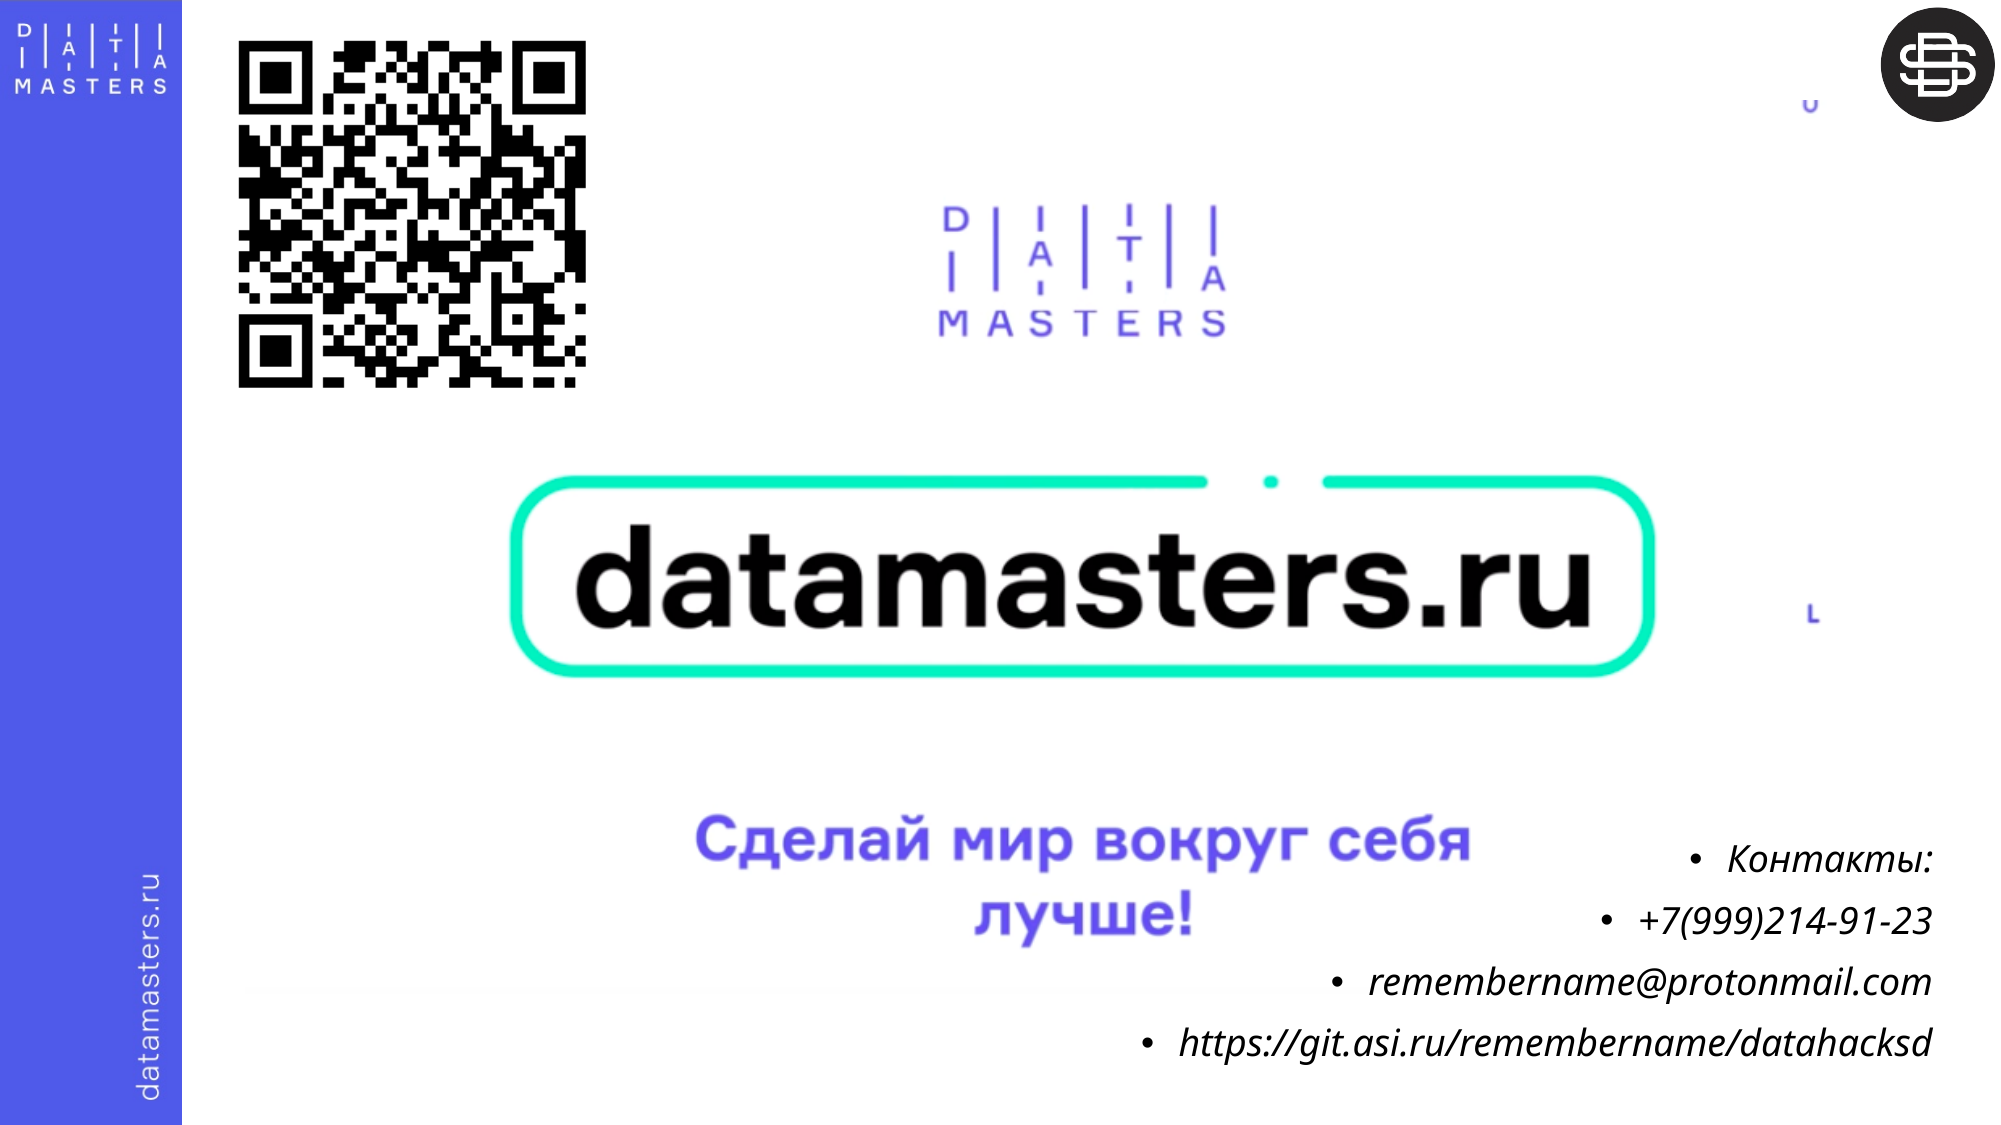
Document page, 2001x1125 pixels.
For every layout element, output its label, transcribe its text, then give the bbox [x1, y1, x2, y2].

text_box Контакты: +7(999)214-91-23 remembername@protonmail.com https://git.asi.ru/remembername/datahacksd [940, 833, 1948, 1025]
picture [0, 0, 182, 1125]
picture [197, 0, 2000, 994]
